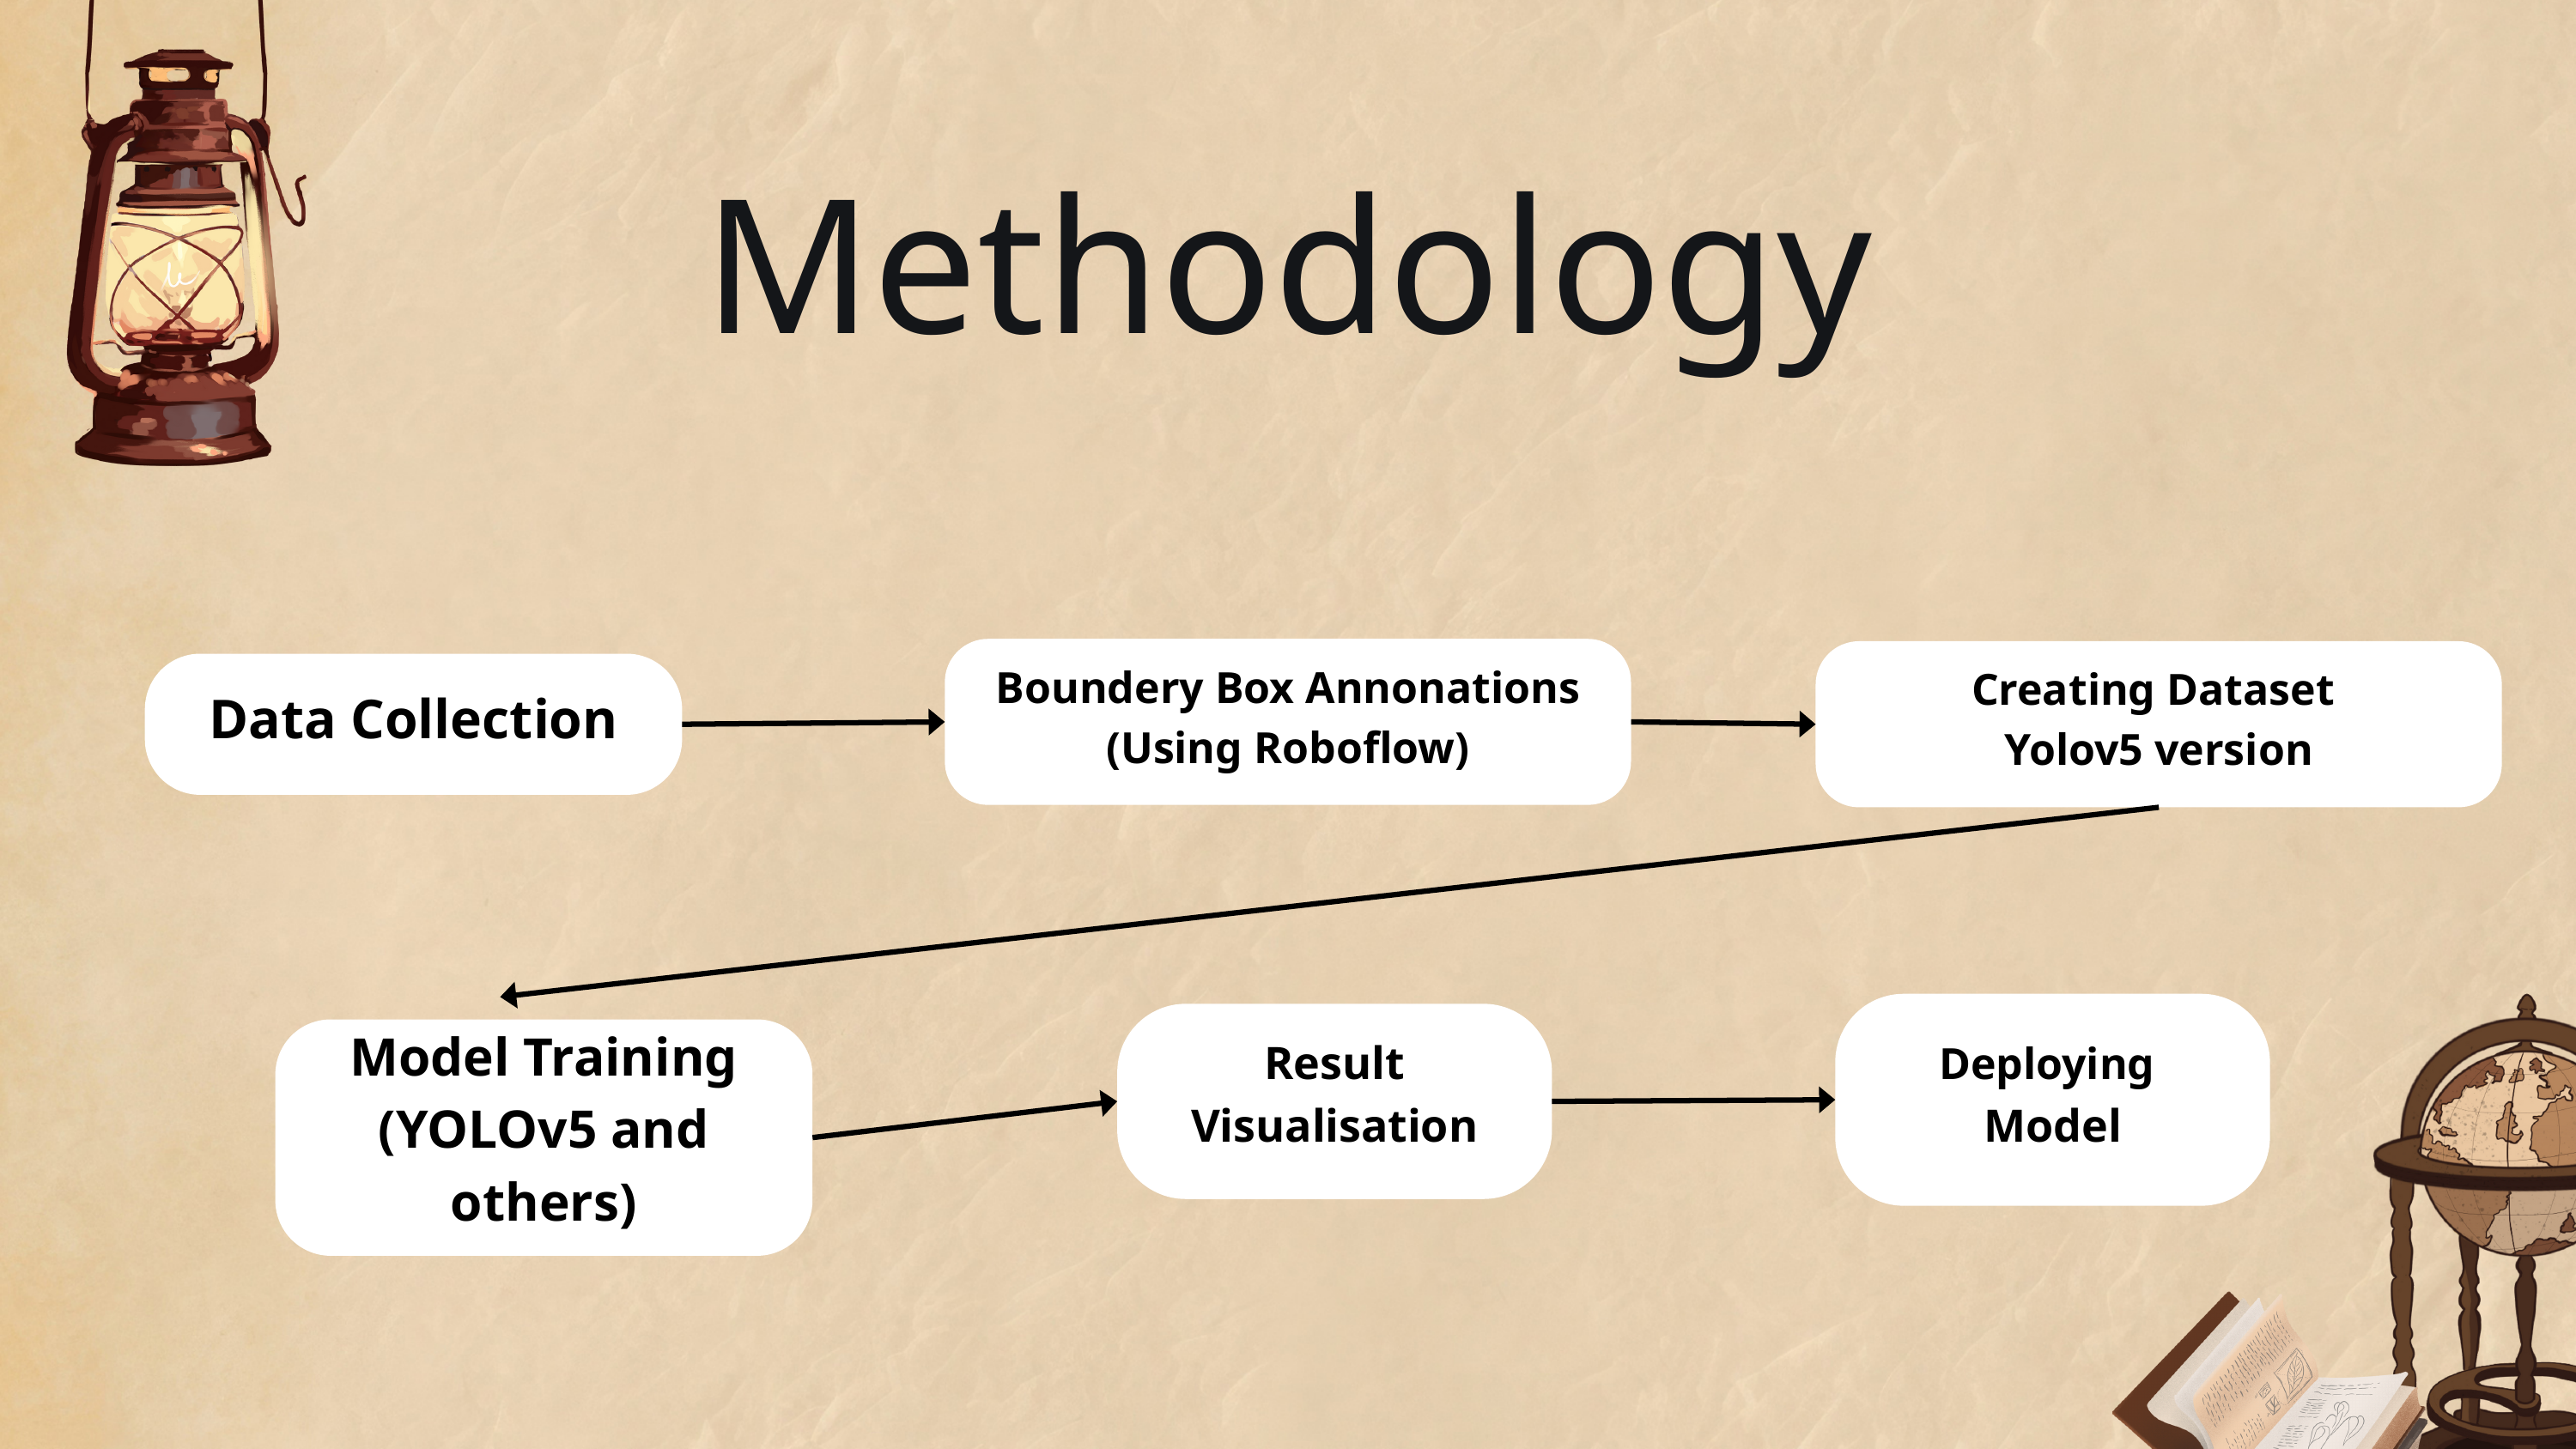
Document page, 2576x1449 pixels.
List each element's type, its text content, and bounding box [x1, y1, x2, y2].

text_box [1835, 993, 2270, 1206]
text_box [144, 653, 683, 796]
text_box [945, 638, 1631, 805]
text_box [66, 0, 307, 466]
text_box [500, 815, 2096, 1005]
text_box Methodology [368, 110, 2208, 372]
text_box [1636, 715, 1811, 733]
text_box [686, 712, 939, 731]
text_box [1557, 1090, 1831, 1109]
text_box [2111, 1291, 2428, 1449]
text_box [275, 1019, 813, 1257]
text_box [2371, 993, 2576, 1449]
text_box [1116, 1003, 1552, 1199]
text_box [0, 0, 2576, 1449]
text_box [817, 1094, 1112, 1137]
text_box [1815, 640, 2502, 808]
